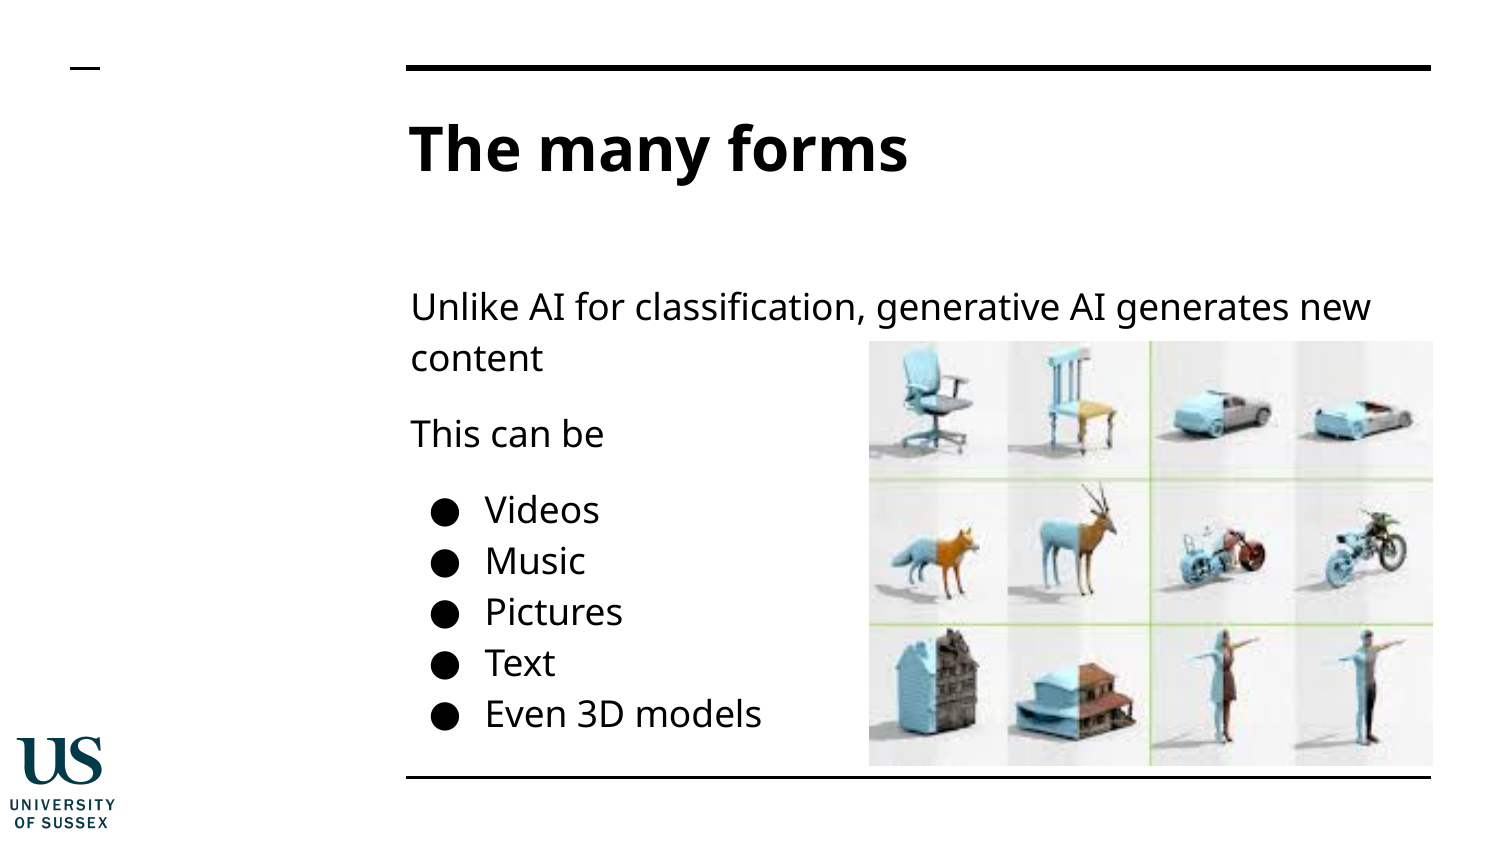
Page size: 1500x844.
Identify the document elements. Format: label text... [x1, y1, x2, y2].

list Unlike AI for classification, generative AI generates new content This can be Videos Music Pictures Text Even 3D models [395, 261, 1433, 755]
title The many forms [393, 94, 1431, 199]
picture [868, 341, 1433, 767]
picture [0, 721, 123, 844]
